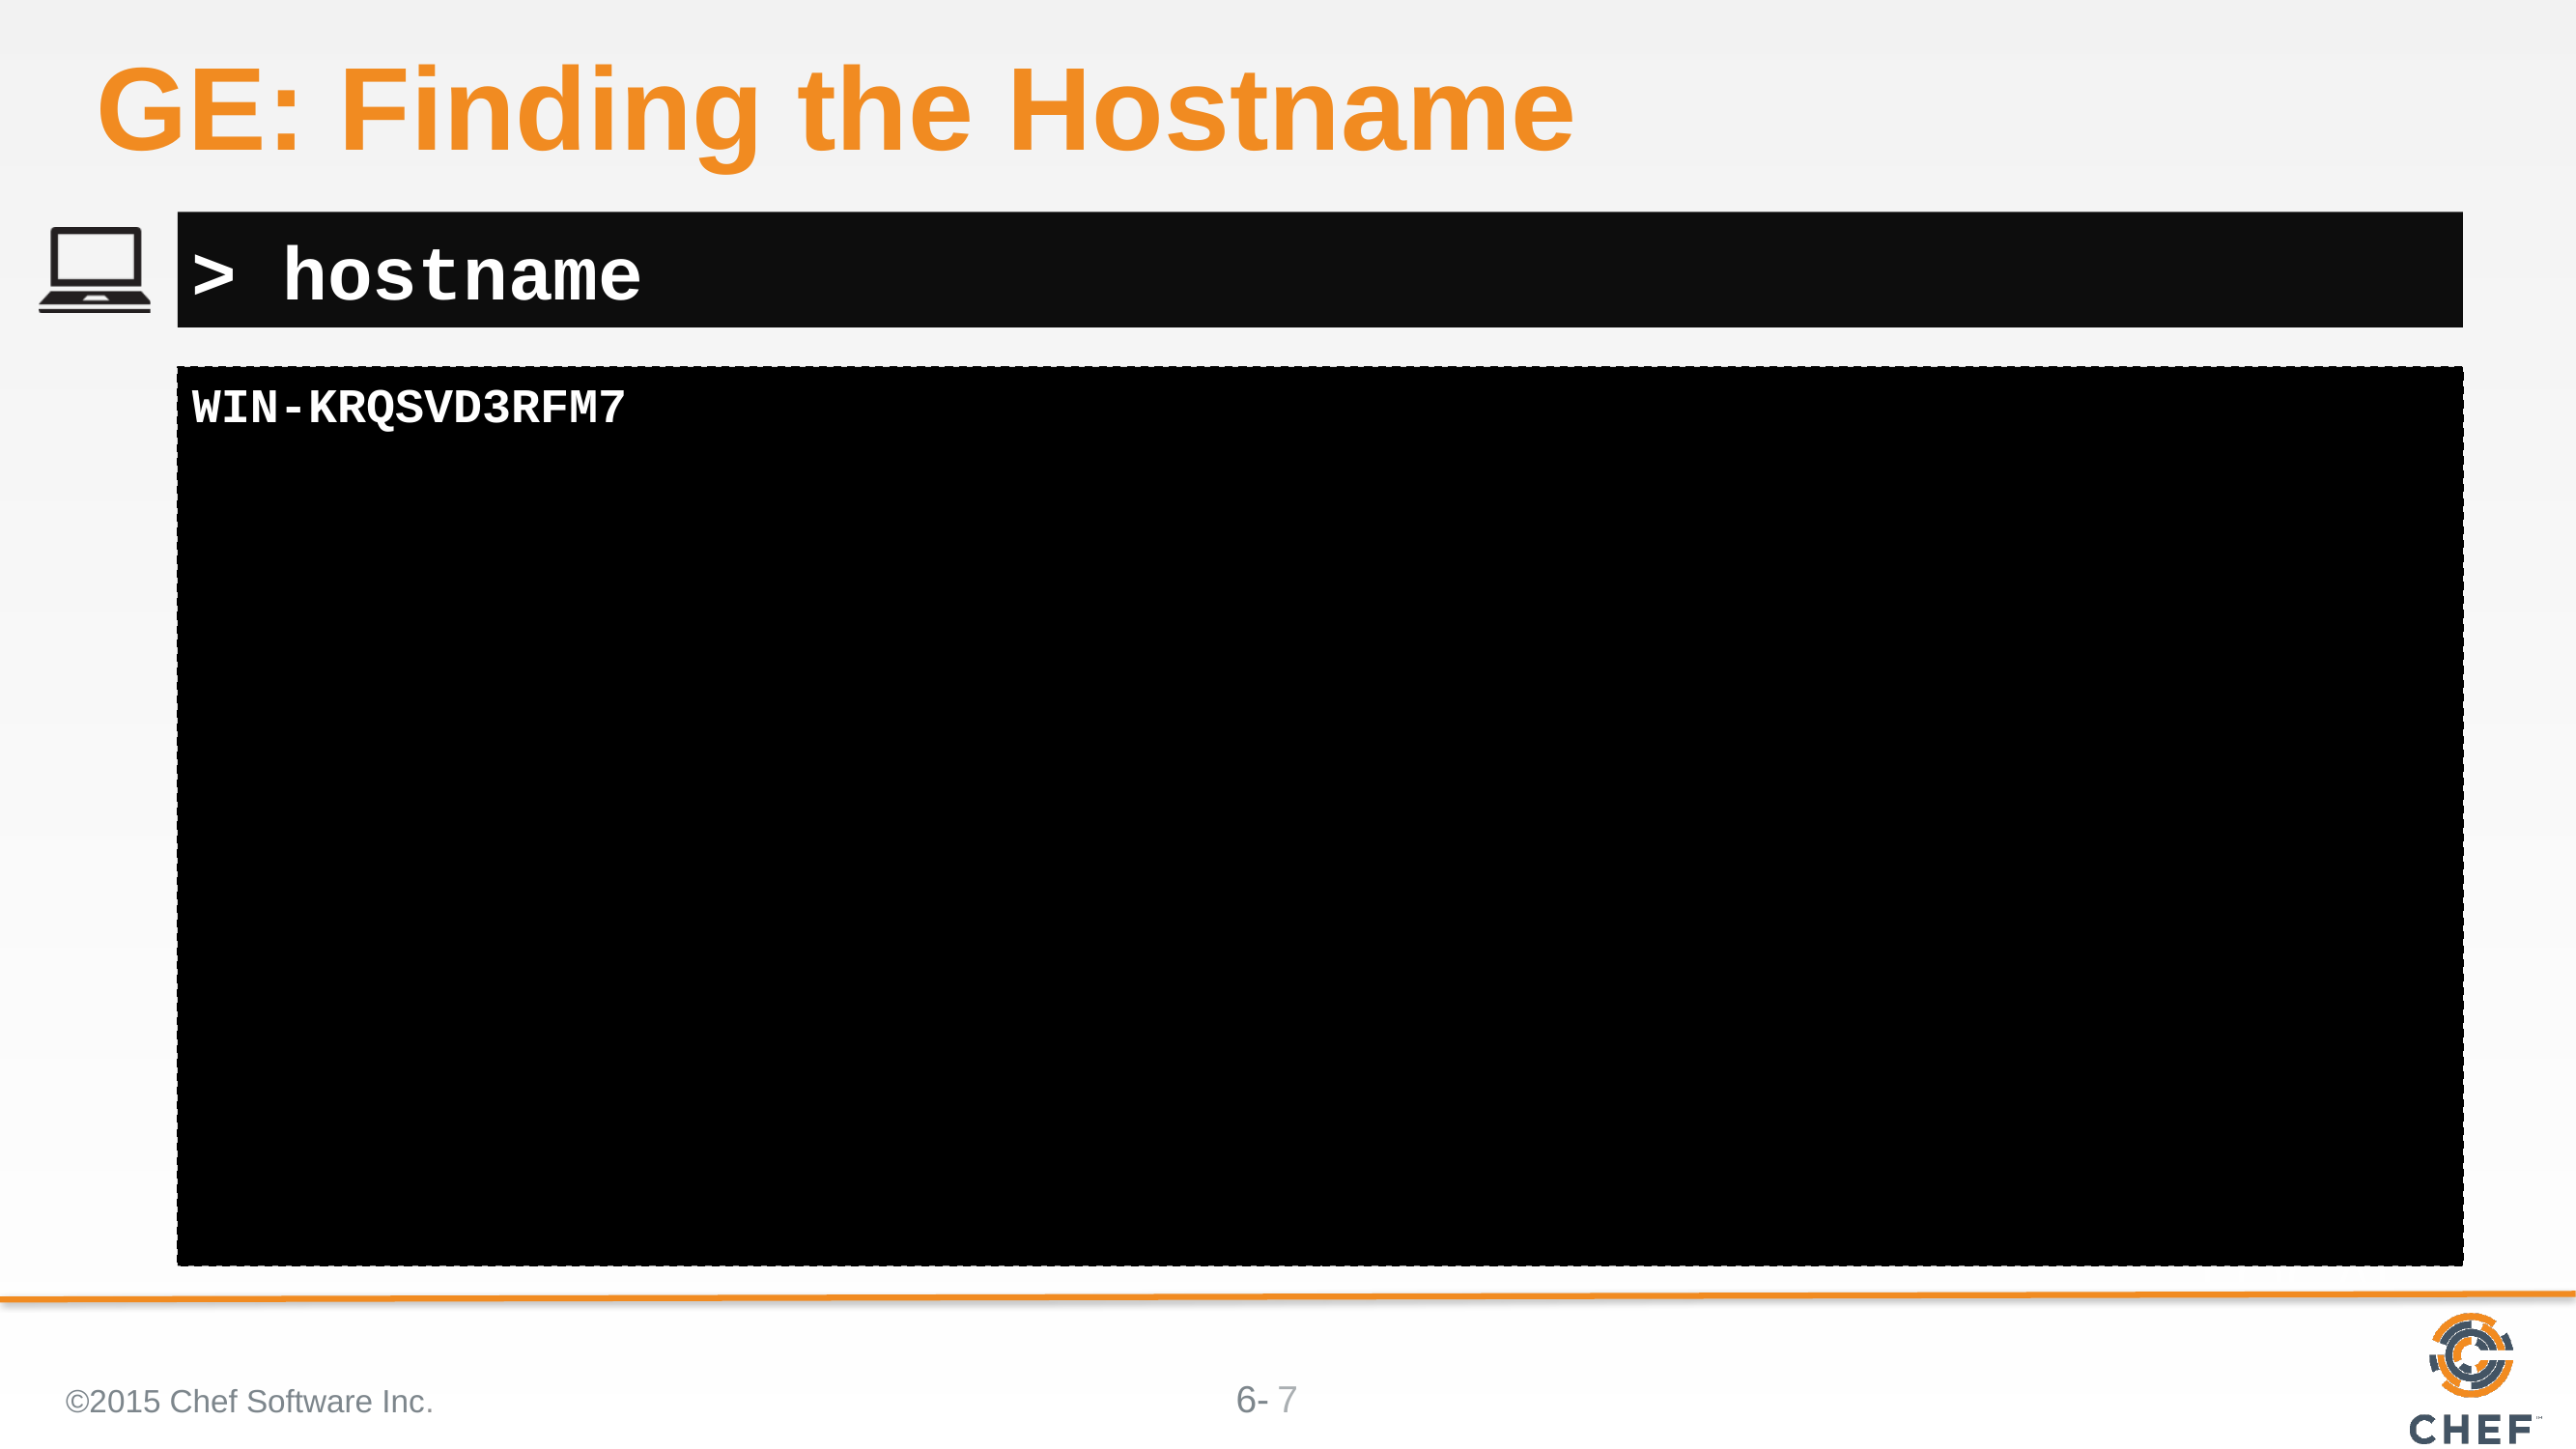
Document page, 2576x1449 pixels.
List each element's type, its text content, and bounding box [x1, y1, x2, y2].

list > hostname [177, 212, 2463, 327]
picture [2399, 1297, 2550, 1449]
list WIN-KRQSVD3RFM7 [177, 366, 2464, 1266]
footer ©2015 Chef Software Inc. [51, 1359, 952, 1440]
title GE: Finding the Hostname [96, 48, 2463, 180]
slide_number 7 [998, 1359, 1578, 1437]
